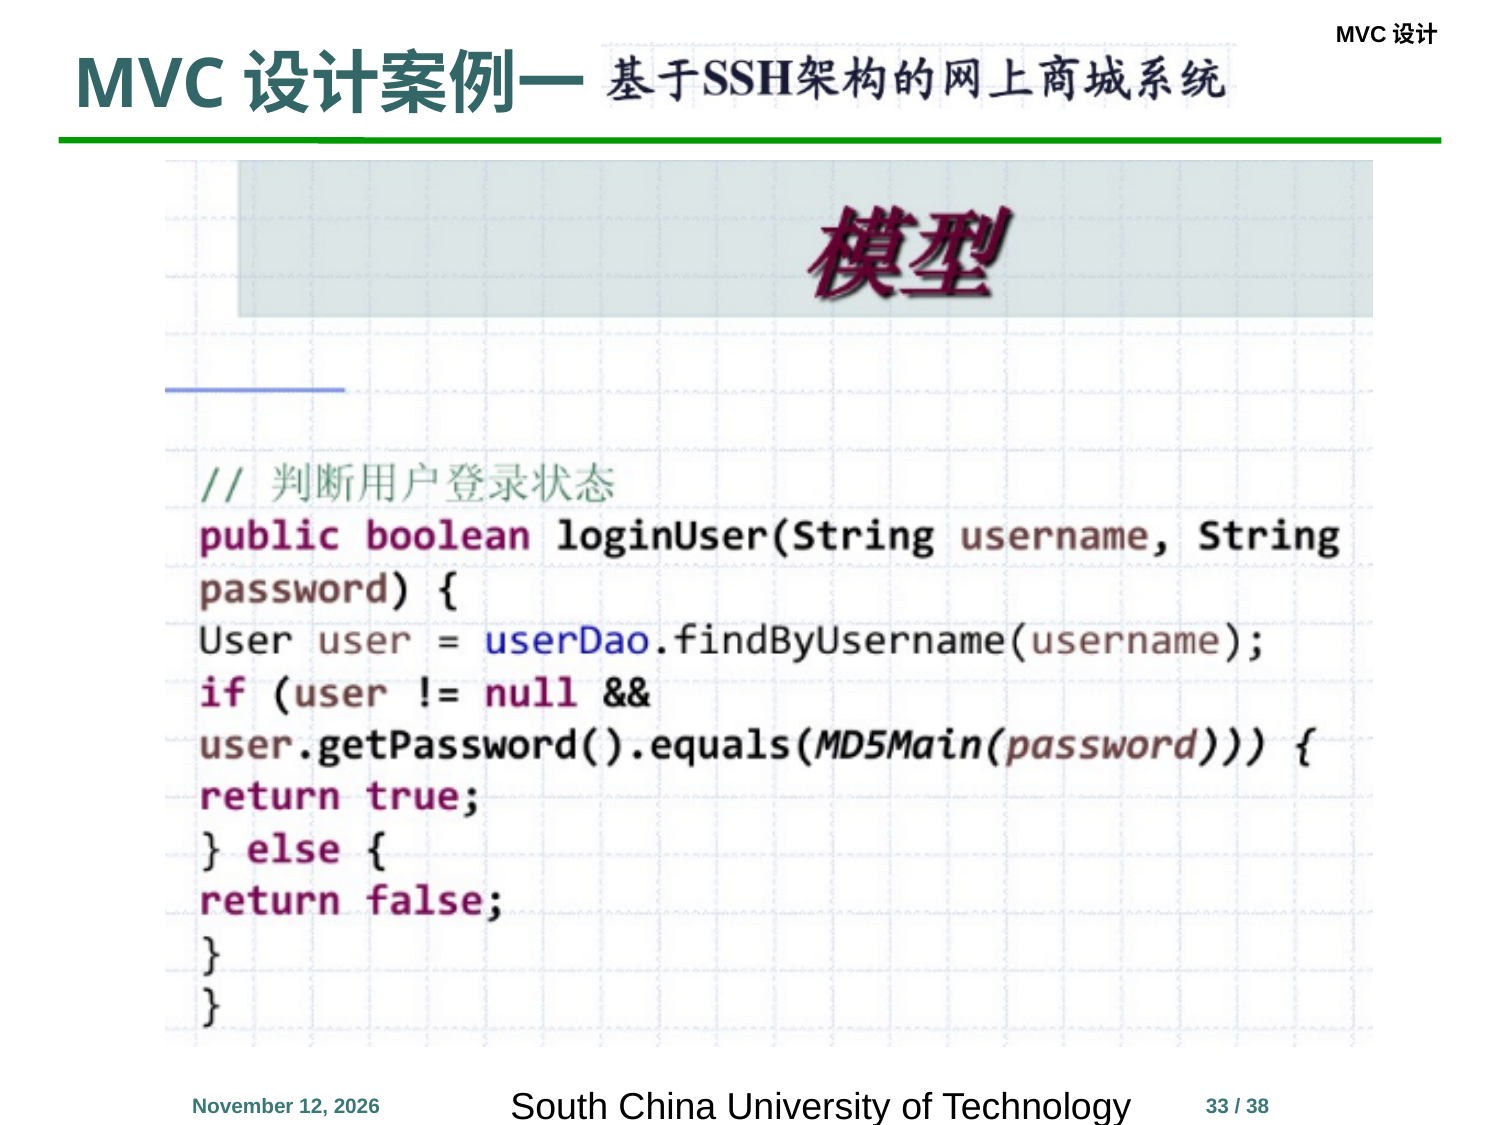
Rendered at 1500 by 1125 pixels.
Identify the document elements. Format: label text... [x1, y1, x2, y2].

title MVC设计案例一 [58, 22, 1442, 129]
picture [164, 159, 1373, 1048]
picture [600, 42, 1238, 110]
